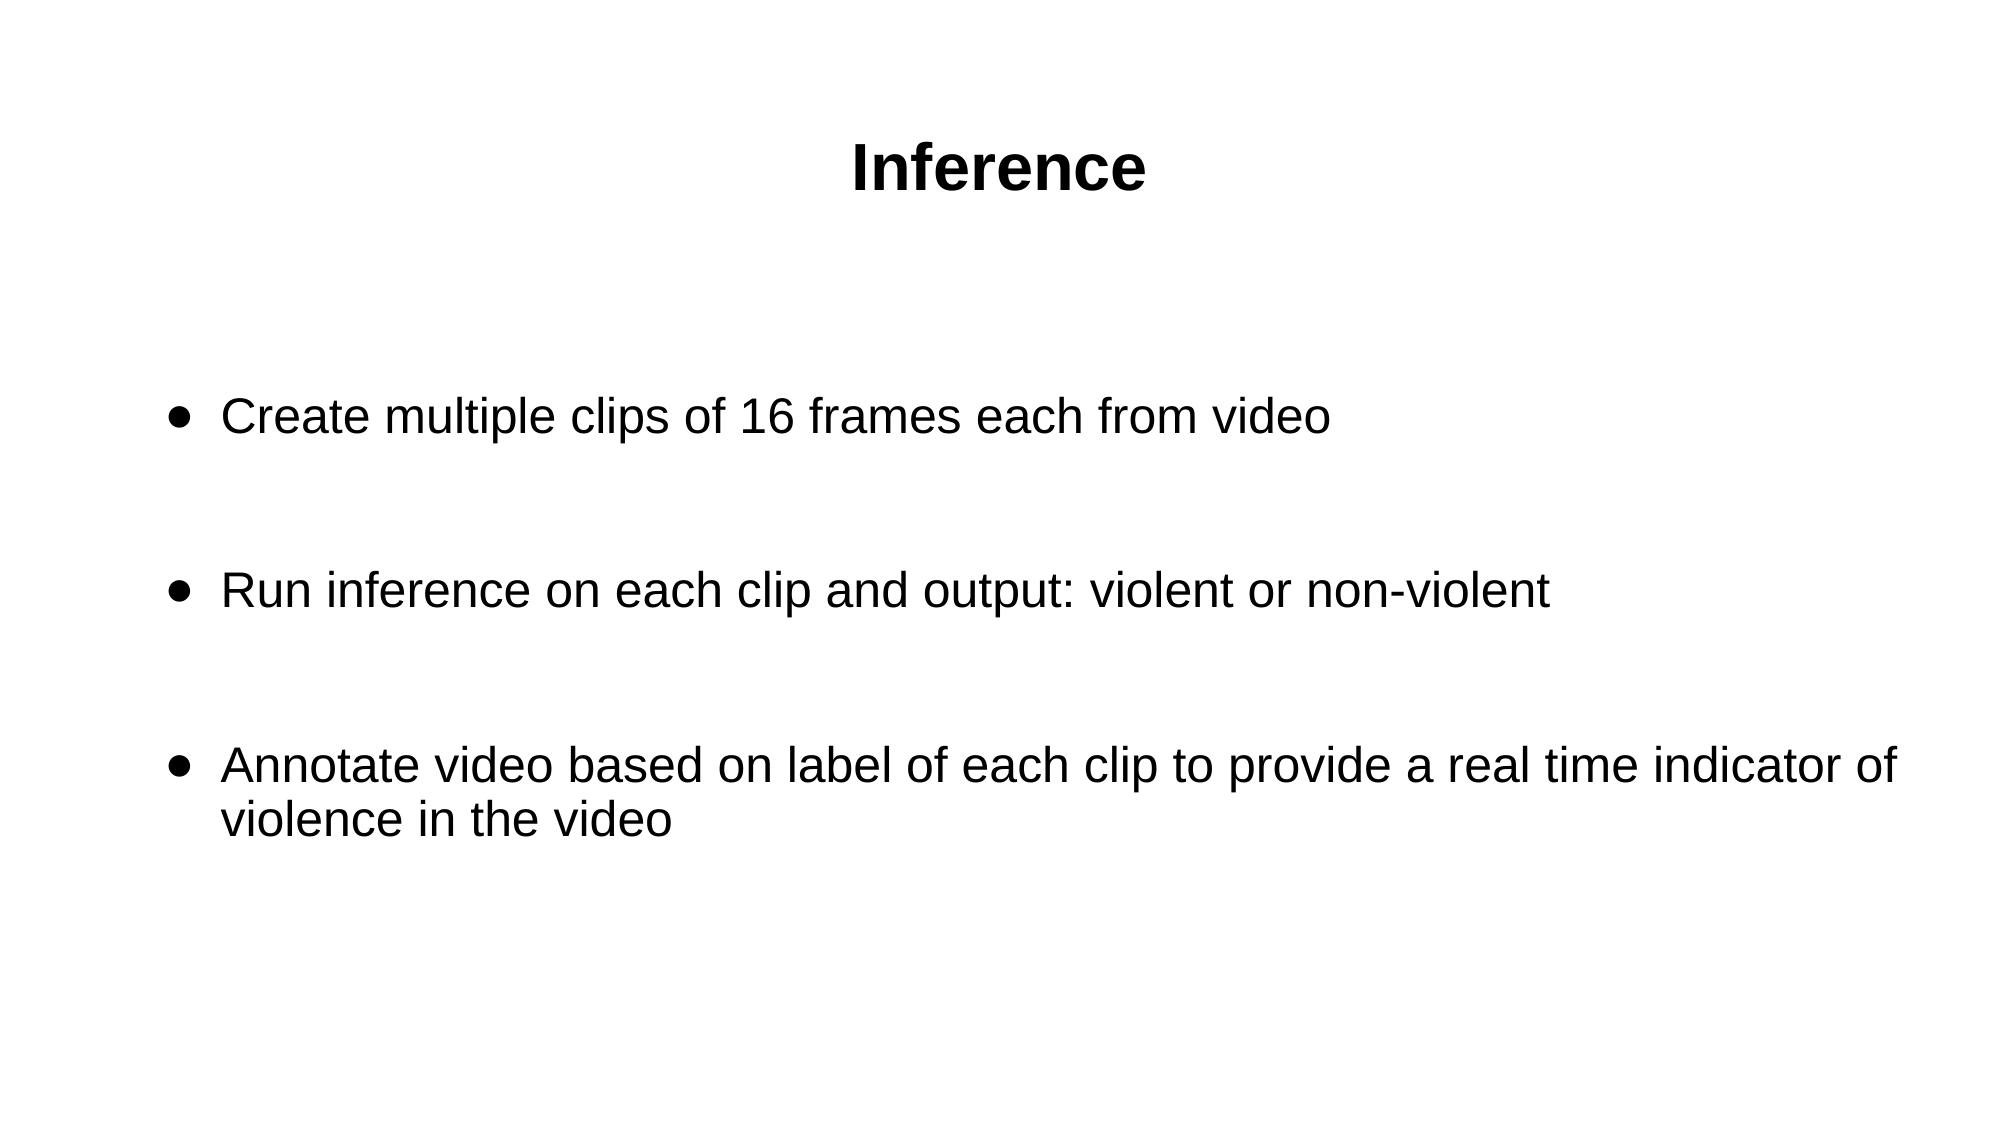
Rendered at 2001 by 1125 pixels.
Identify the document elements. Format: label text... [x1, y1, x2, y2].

title Inference [137, 59, 1863, 278]
list Create multiple clips of 16 frames each from video Run inference on each clip and output: violent or non-violent Annotate video based on label of each clip to provide a real time indicator of violence in the video [130, 289, 1937, 1003]
